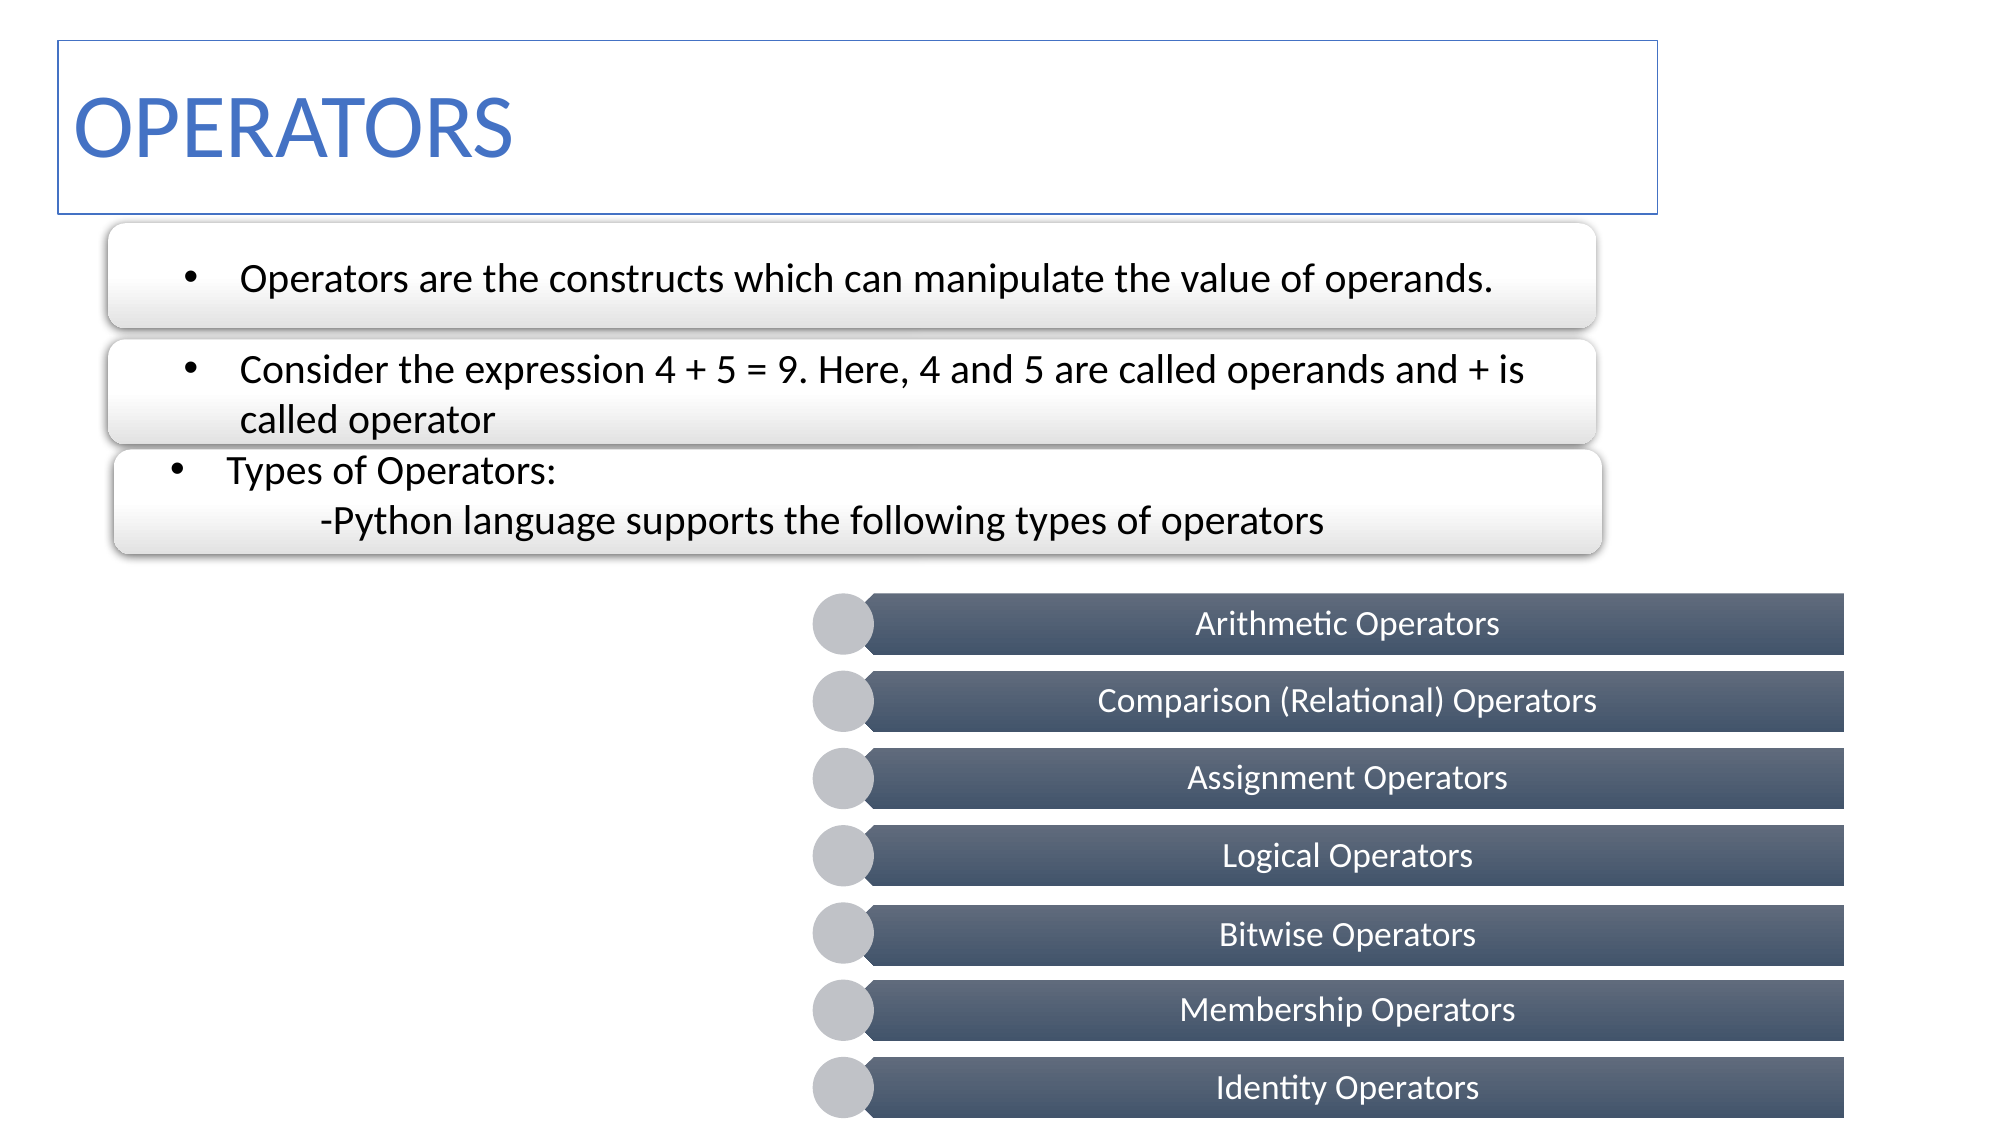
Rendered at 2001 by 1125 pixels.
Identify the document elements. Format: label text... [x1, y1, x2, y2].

title OPERATORS [58, 40, 1658, 215]
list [575, 593, 2000, 1119]
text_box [108, 339, 1597, 445]
text_box Types of Operators: -Python language supports the following types of operators [157, 445, 1547, 541]
text_box [113, 449, 1603, 555]
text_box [108, 223, 1597, 329]
